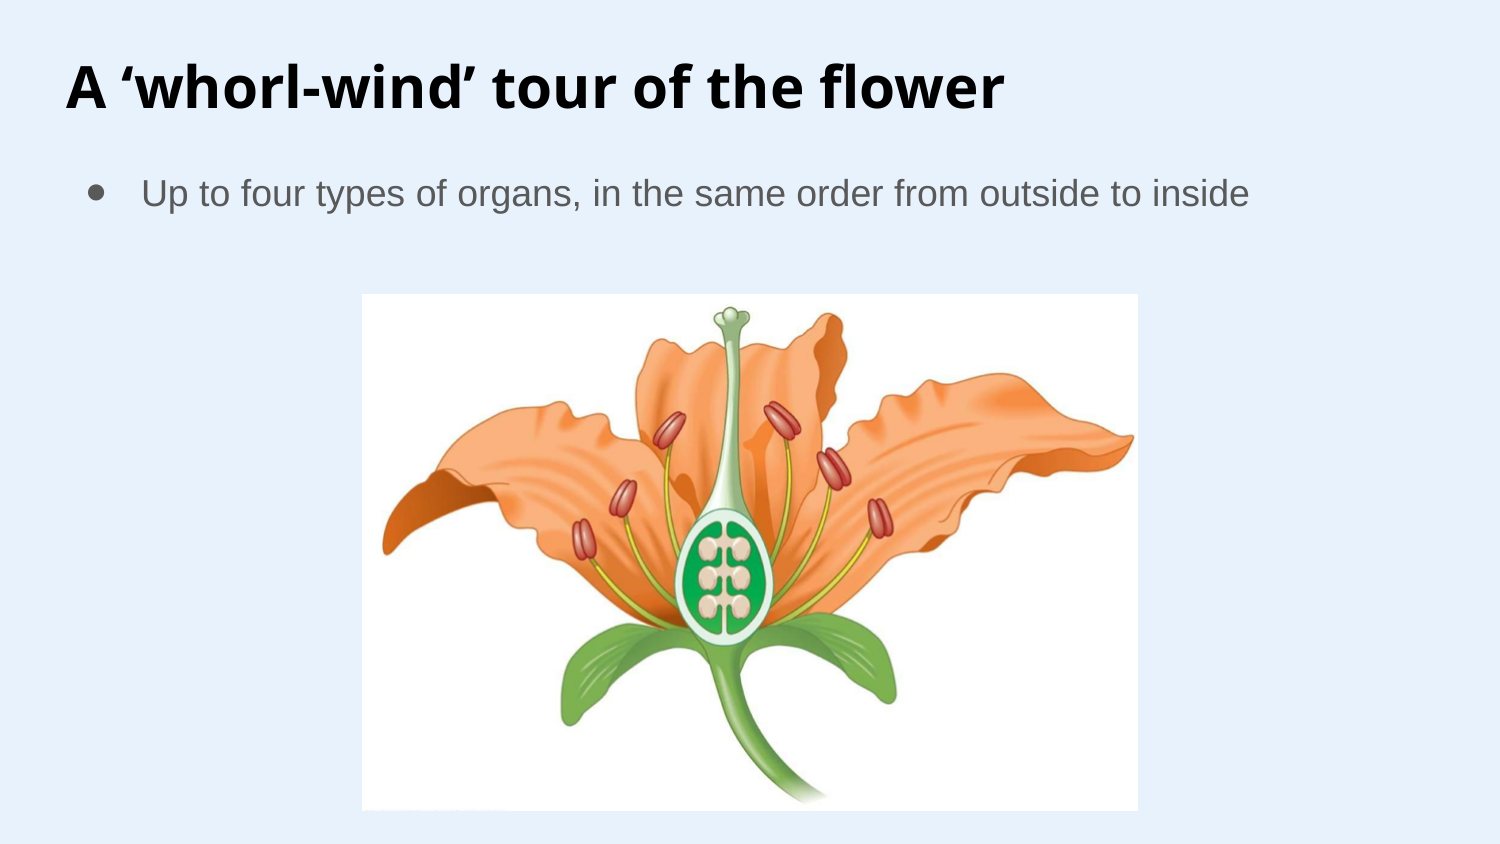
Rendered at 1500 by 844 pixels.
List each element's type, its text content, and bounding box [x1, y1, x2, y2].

picture [362, 294, 1138, 811]
title A ‘whorl-wind’ tour of the flower [51, 35, 1449, 130]
list Up to four types of organs, in the same order from outside to inside [51, 146, 1449, 811]
